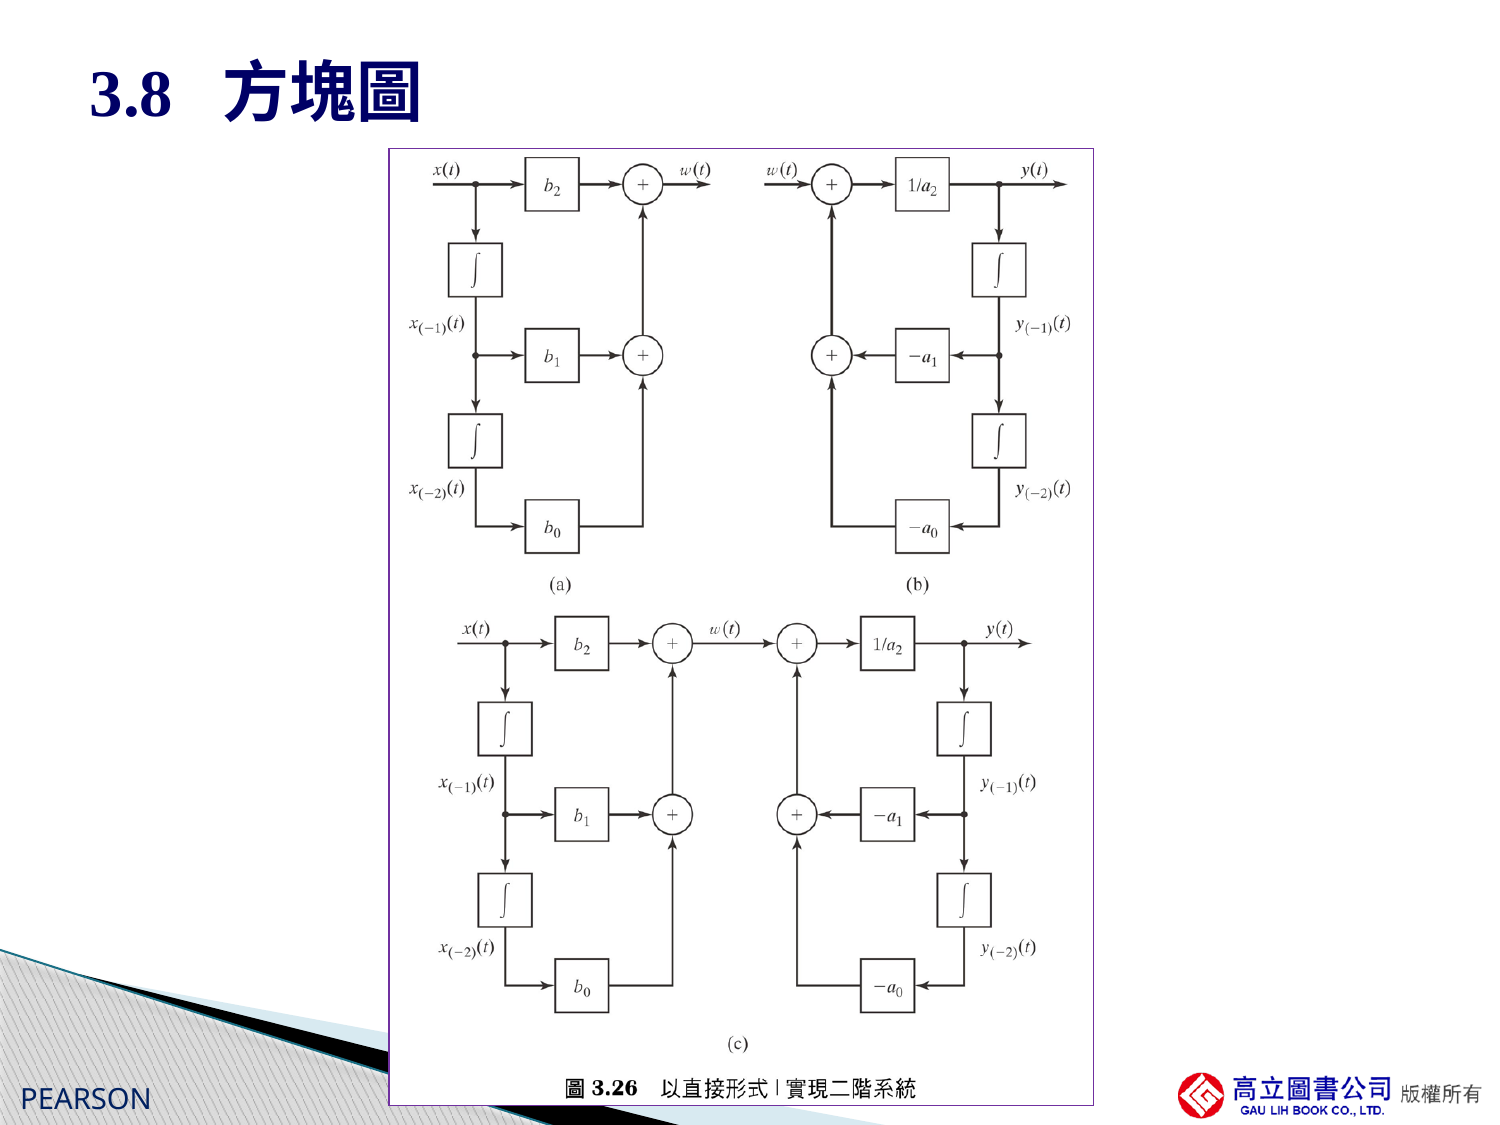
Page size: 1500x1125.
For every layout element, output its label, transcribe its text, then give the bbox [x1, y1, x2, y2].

picture [1178, 1065, 1500, 1125]
picture [389, 148, 1093, 1105]
title 3.8 方塊圖 [75, 30, 1425, 149]
